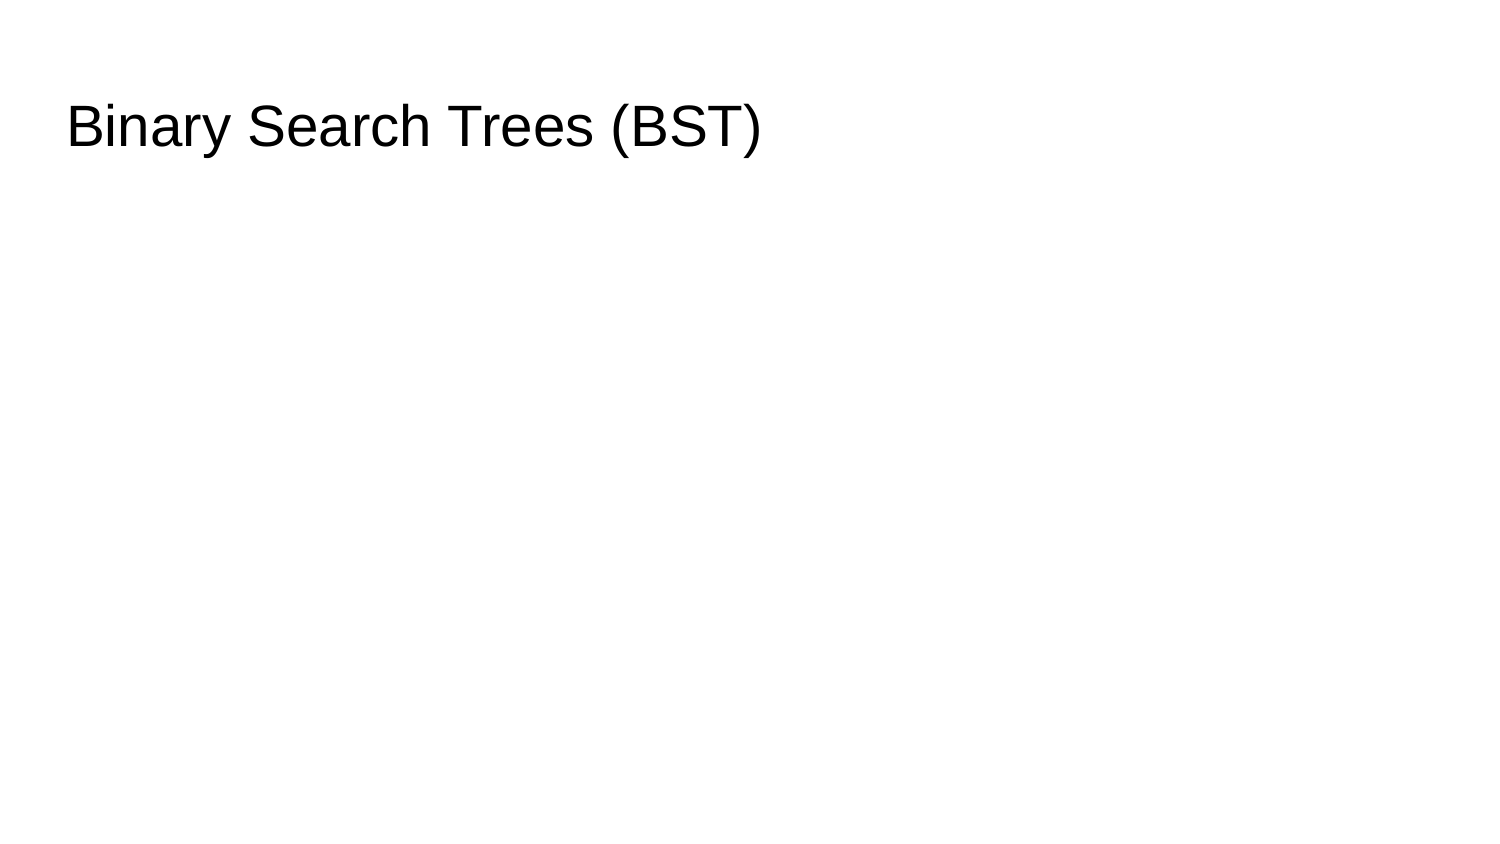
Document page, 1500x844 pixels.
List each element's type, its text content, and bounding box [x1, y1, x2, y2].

title Binary Search Trees (BST) [51, 72, 1449, 167]
